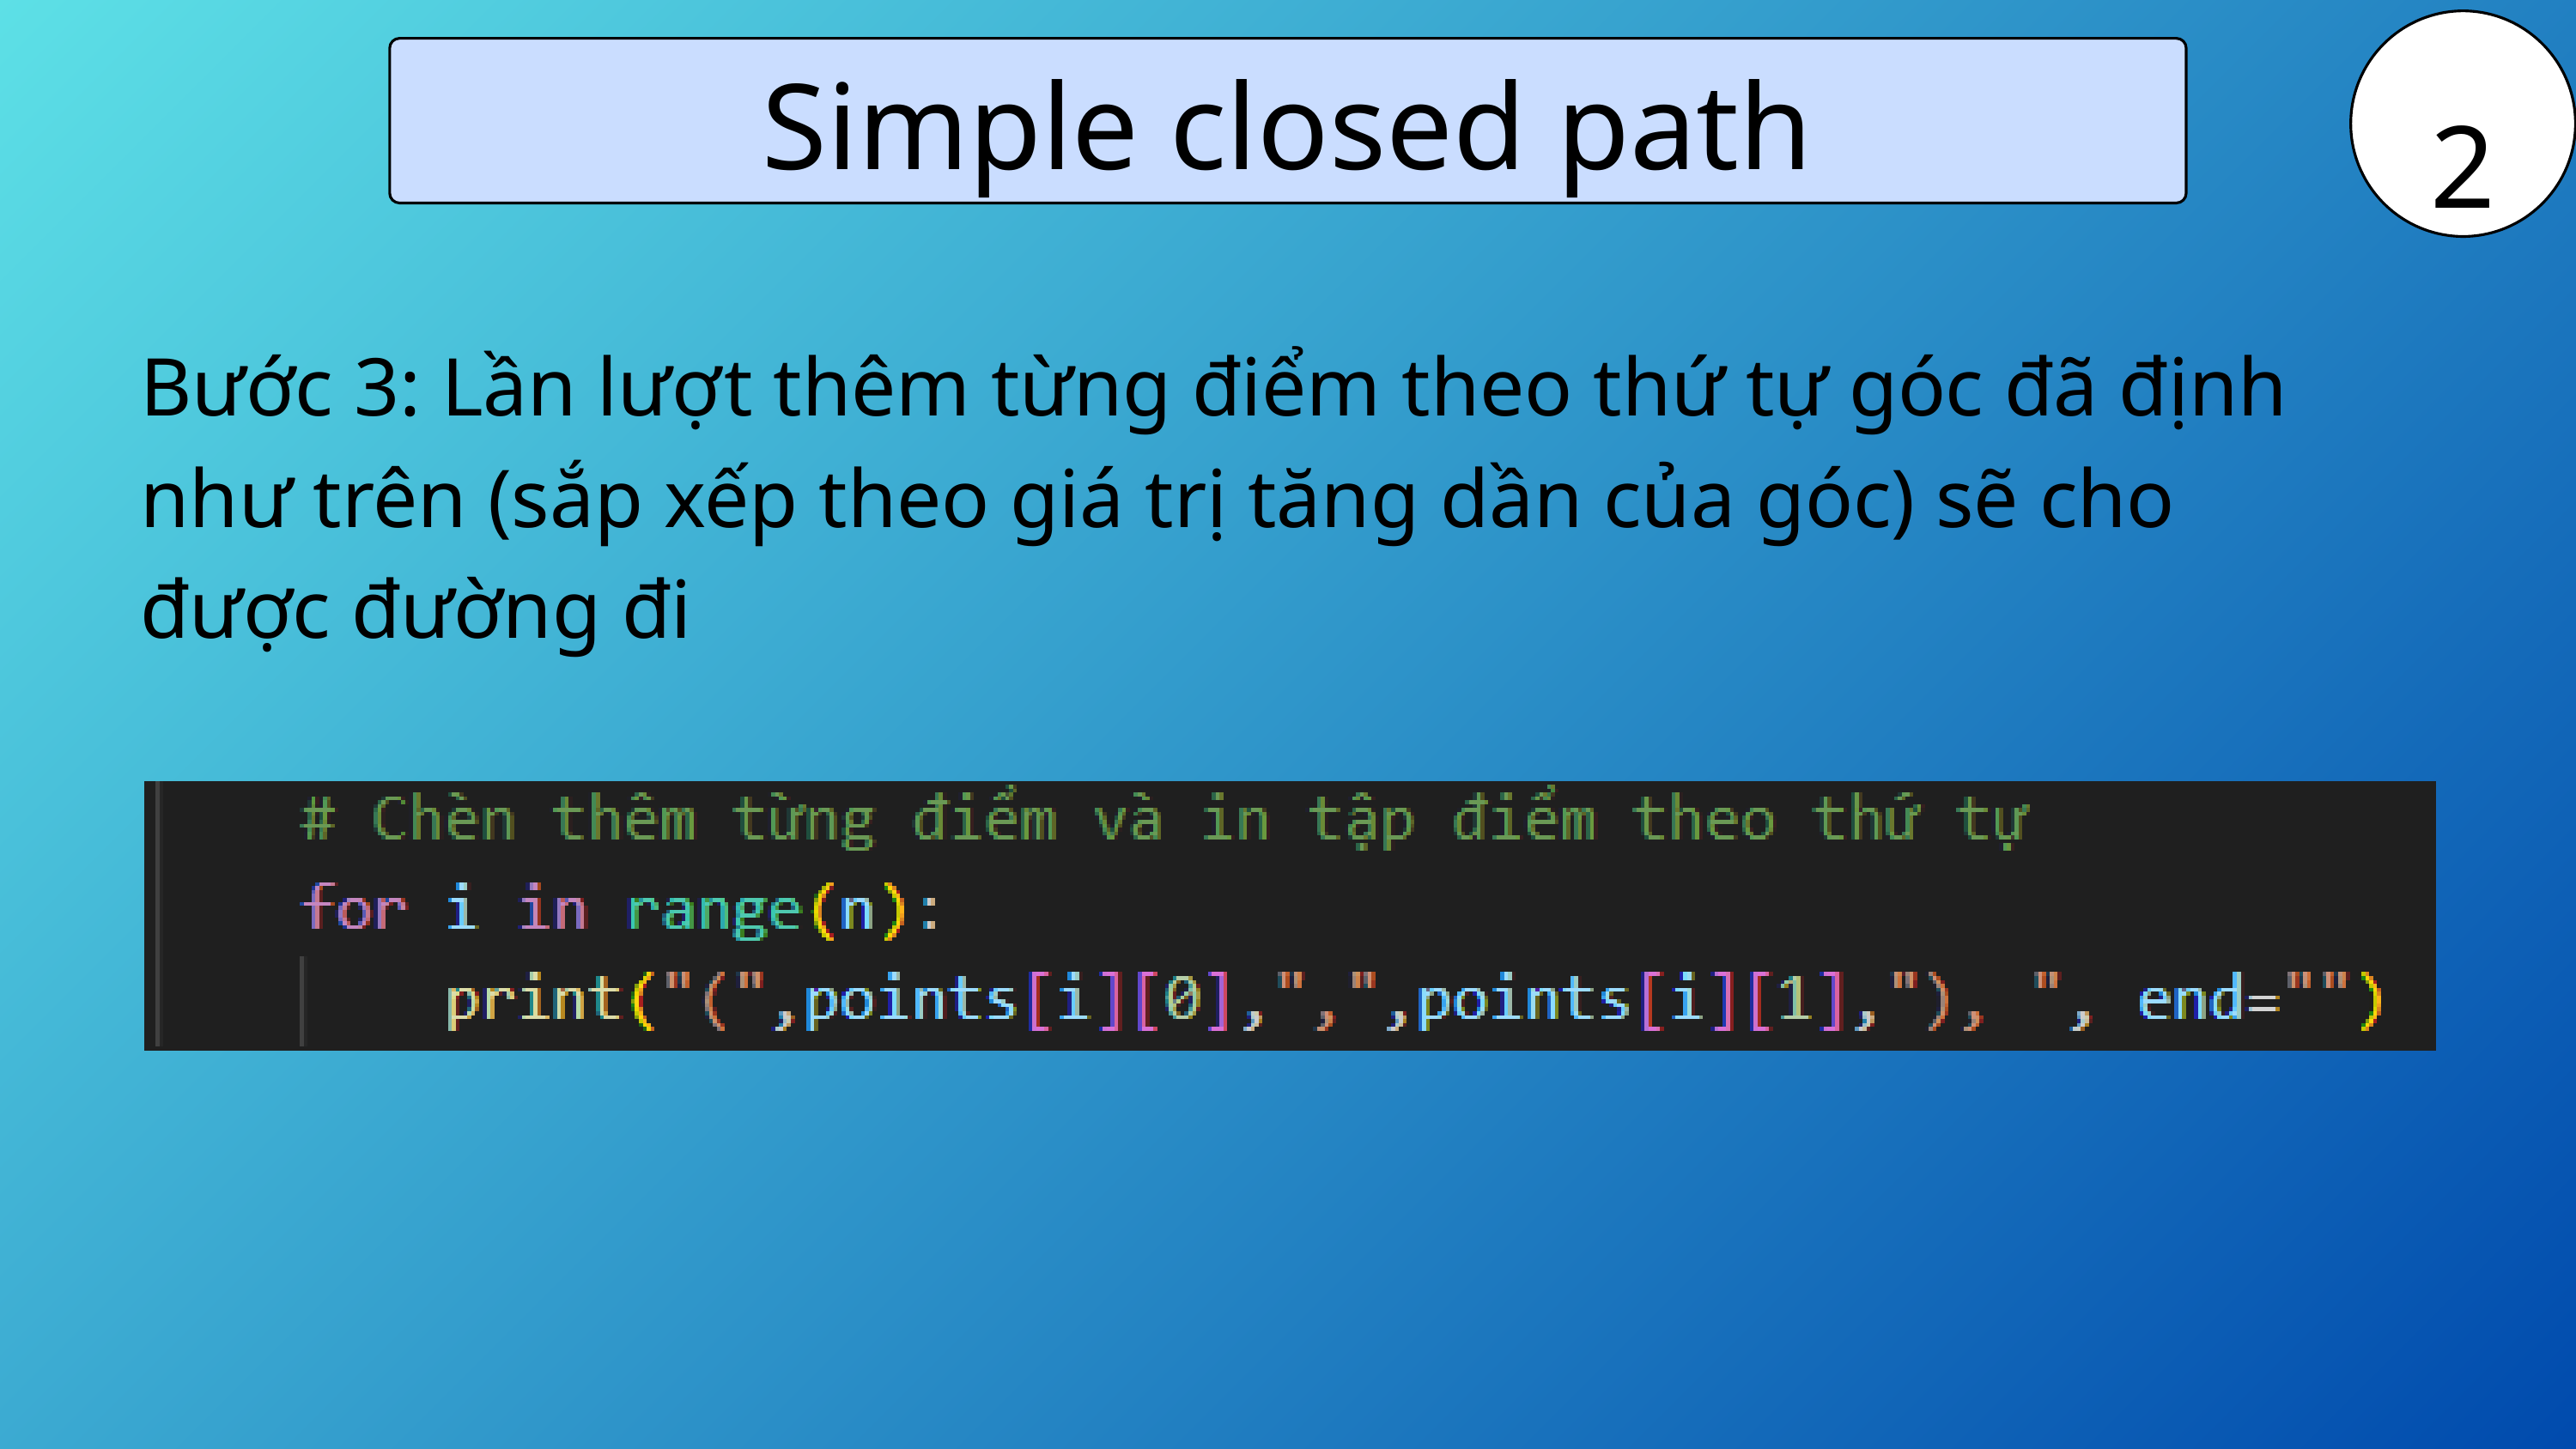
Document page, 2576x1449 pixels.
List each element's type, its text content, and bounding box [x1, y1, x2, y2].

text_box Bước 3: Lần lượt thêm từng điểm theo thứ tự góc đã định như trên (sắp xếp theo giá trị tăng dần của góc) sẽ cho được đường đi [140, 319, 2351, 655]
picture [144, 780, 2436, 1051]
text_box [389, 38, 2187, 203]
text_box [2349, 10, 2576, 237]
